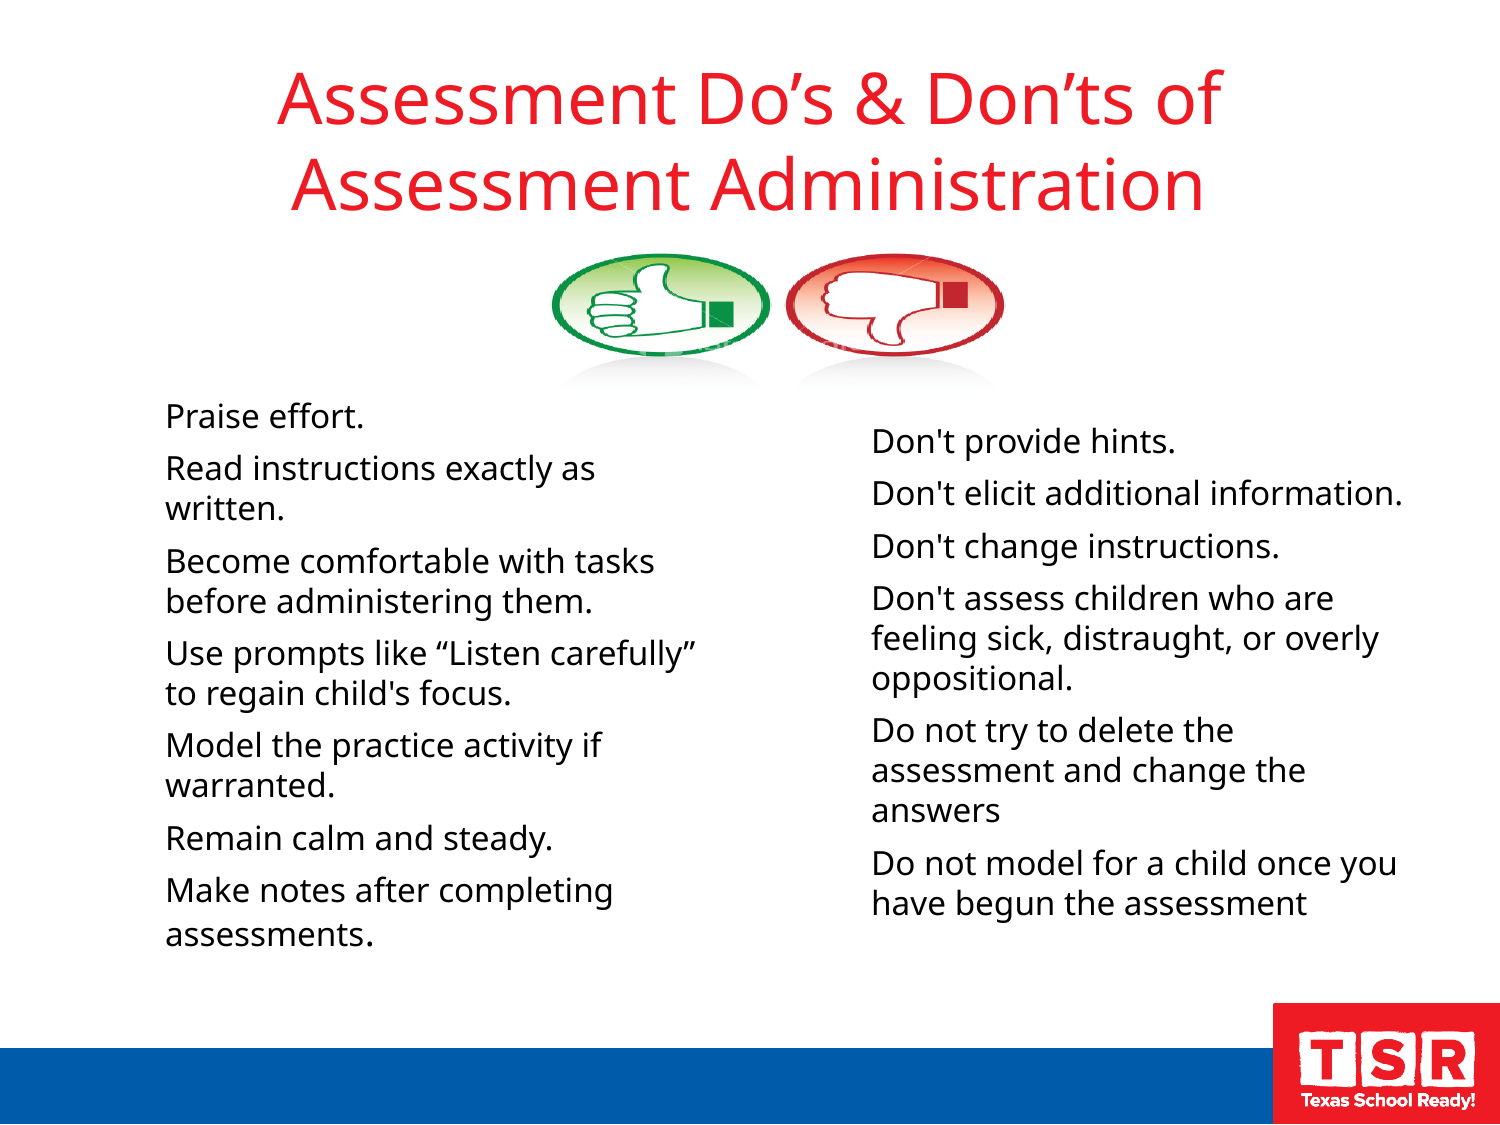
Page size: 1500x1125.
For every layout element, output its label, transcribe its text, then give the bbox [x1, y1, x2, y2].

title Assessment Do’s & Don’ts of Assessment Administration [75, 45, 1425, 233]
list Praise effort. Read instructions exactly as written. Become comfortable with tasks before administering them. Use prompts like “Listen carefully” to regain child's focus. Model the practice activity if warranted. Remain calm and steady. Make notes after completing assessments. [75, 387, 737, 938]
picture [1299, 1031, 1475, 1110]
picture [528, 237, 1015, 413]
list Don't provide hints. Don't elicit additional information. Don't change instructions. Don't assess children who are feeling sick, distraught, or overly oppositional. Do not try to delete the assessment and change the answers Do not model for a child once you have begun the assessment [771, 412, 1434, 961]
